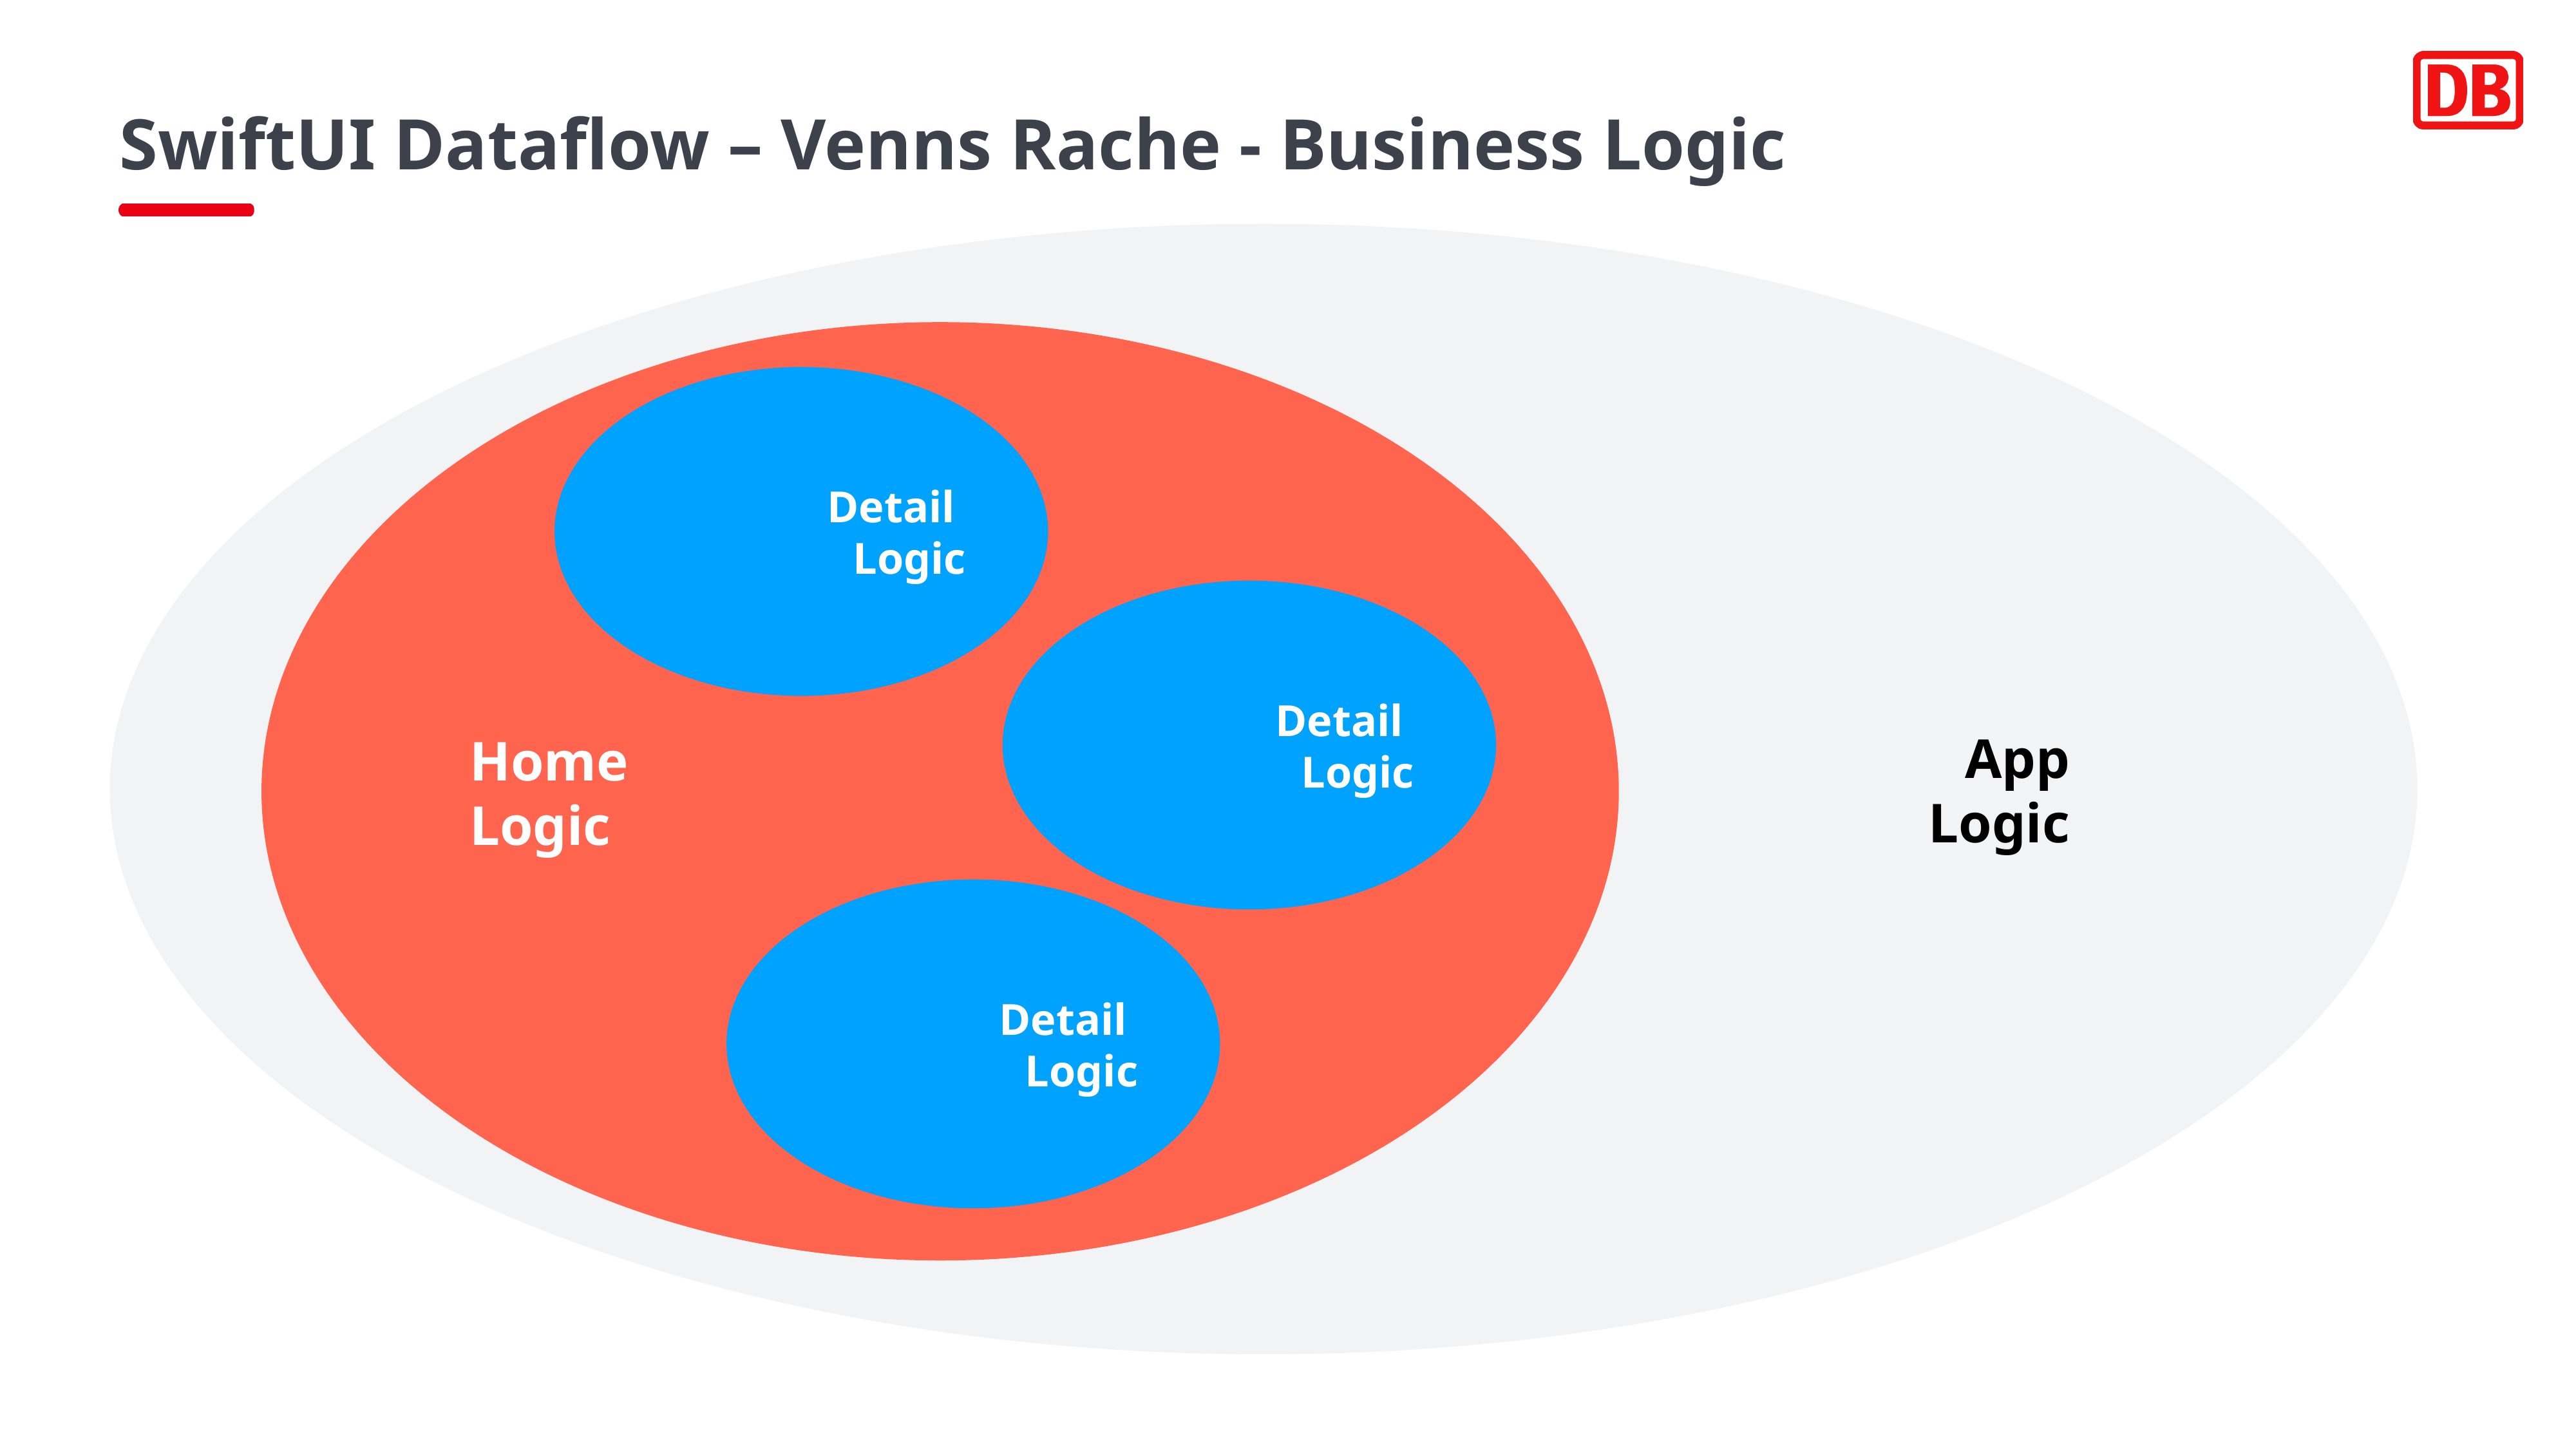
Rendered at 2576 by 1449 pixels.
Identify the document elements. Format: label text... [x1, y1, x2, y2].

text_box App Logic [109, 223, 2418, 1354]
picture [118, 204, 254, 216]
text_box Detail Logic [554, 366, 1048, 696]
picture [2413, 51, 2523, 129]
text_box Home Logic [261, 322, 1619, 1261]
text_box Detail Logic [1002, 580, 1497, 910]
text_box Detail Logic [726, 879, 1220, 1209]
list SwiftUI Dataflow – Venns Rache - Business Logic [109, 95, 2132, 189]
